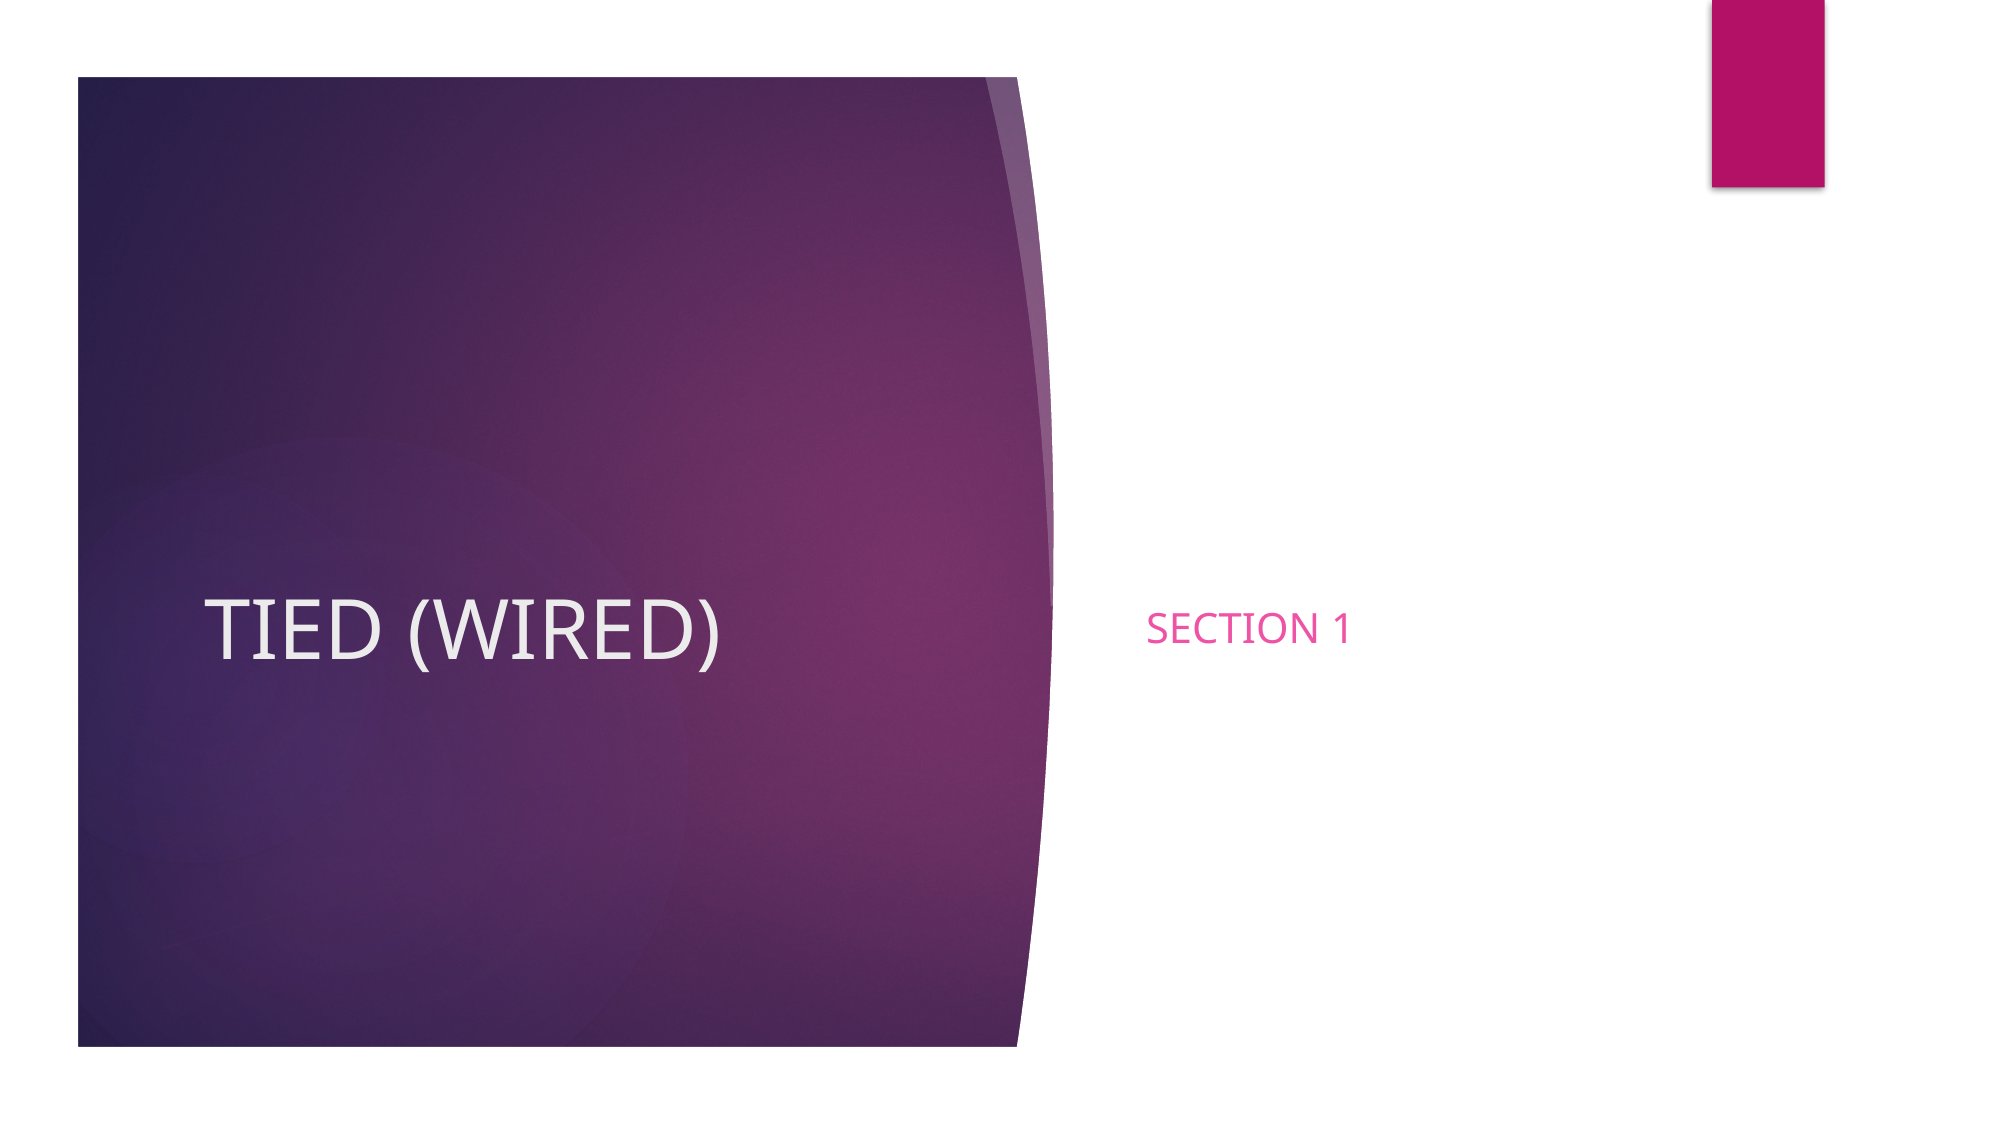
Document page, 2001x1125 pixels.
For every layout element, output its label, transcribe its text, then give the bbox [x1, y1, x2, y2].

list SECTION 1 [1131, 439, 1748, 814]
title TIED (WIRED) [189, 439, 904, 814]
